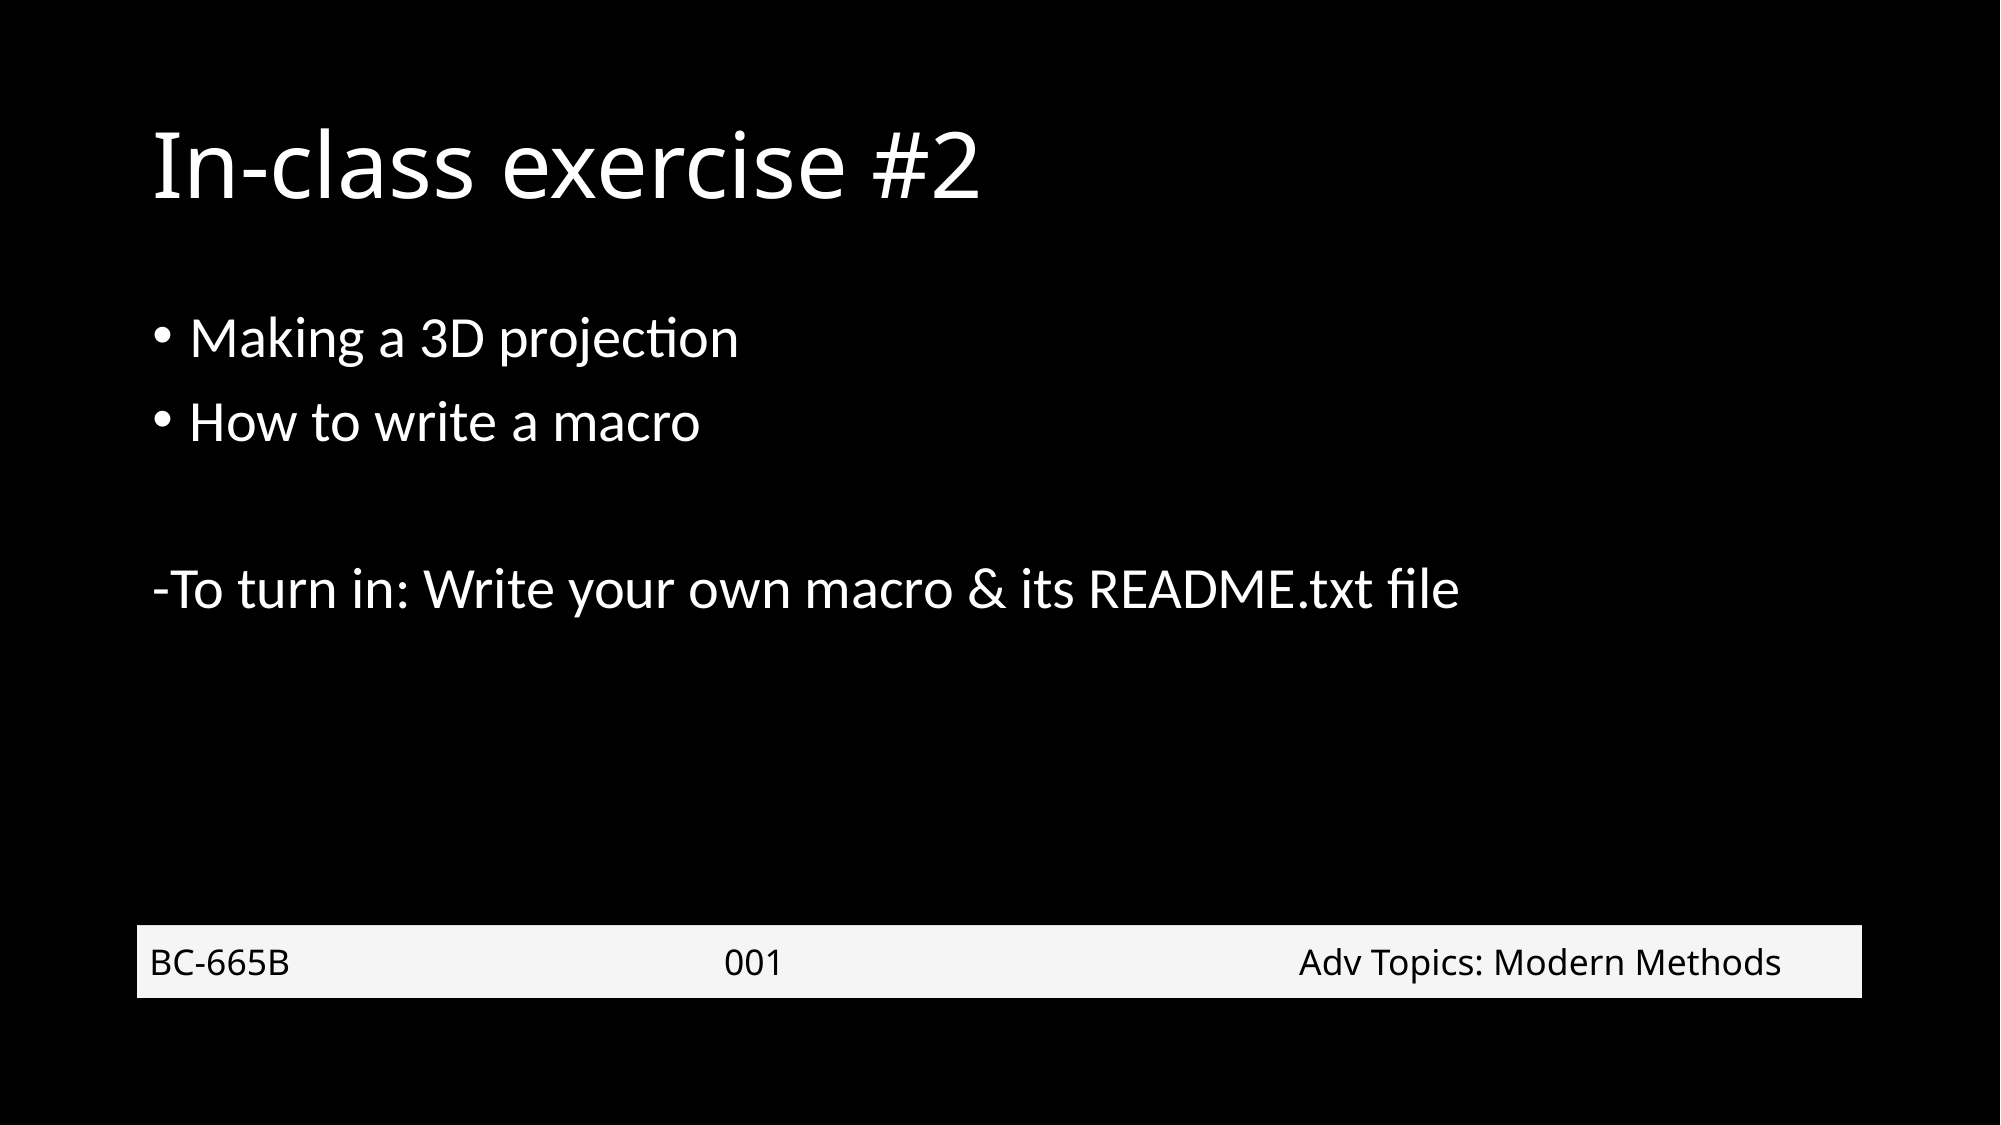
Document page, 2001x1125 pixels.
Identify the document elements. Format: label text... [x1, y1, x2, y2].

table_header 001 [712, 926, 1287, 998]
table_header BC-665B [137, 926, 712, 998]
title In-class exercise #2 [137, 59, 1863, 278]
list Making a 3D projection How to write a macro -To turn in: Write your own macro & its README.txt file [137, 299, 1863, 1014]
table_header Adv Topics: Modern Methods [1287, 926, 1862, 998]
